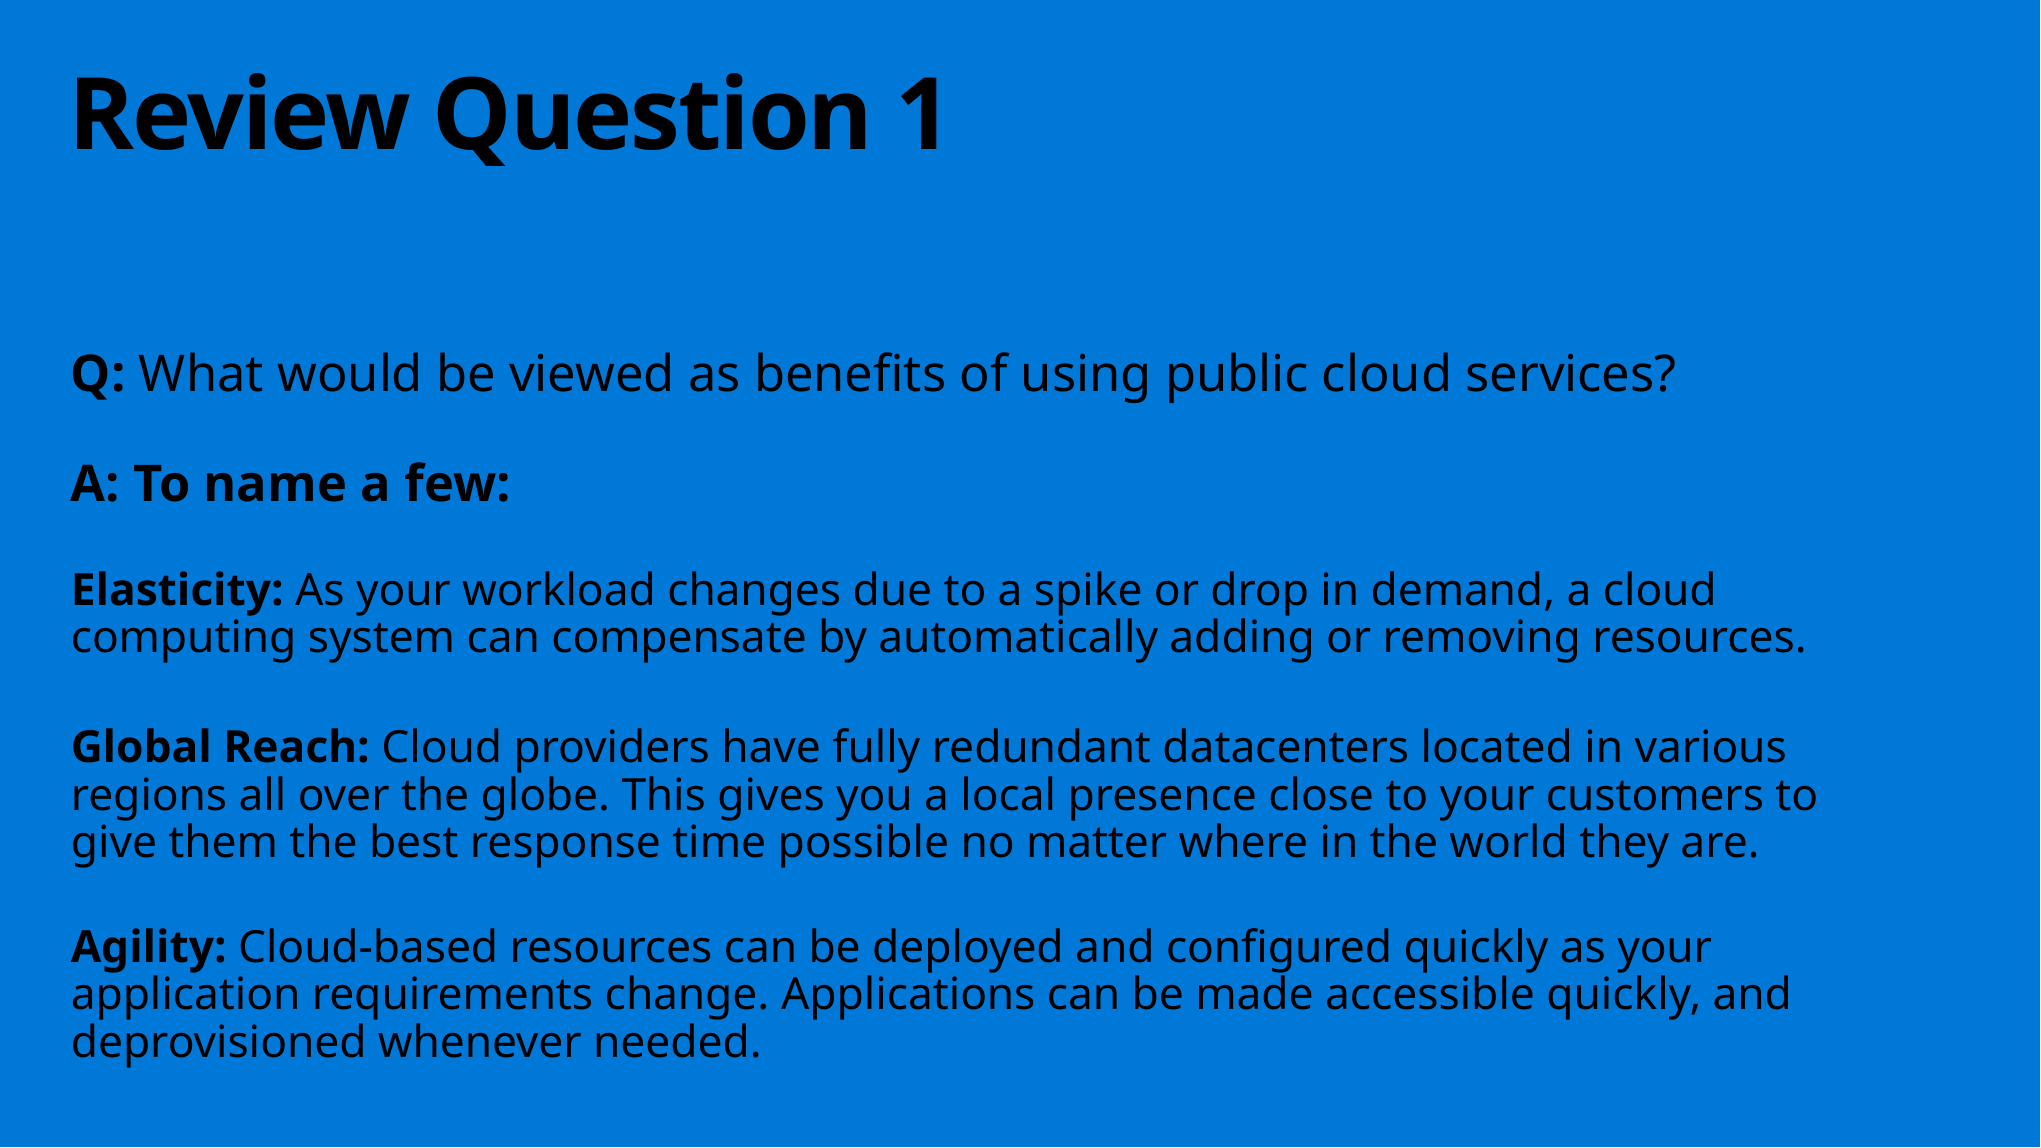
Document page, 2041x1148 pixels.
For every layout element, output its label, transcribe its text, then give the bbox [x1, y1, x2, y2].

list Q: What would be viewed as benefits of using public cloud services? A: To name a few: Elasticity: As your workload changes due to a spike or drop in demand, a cloud computing system can compensate by automatically adding or removing resources. Global Reach: Cloud providers have fully redundant datacenters located in various regions all over the globe. This gives you a local presence close to your customers to give them the best response time possible no matter where in the world they are. Agility: Cloud-based resources can be deployed and configured quickly as your application requirements change. Applications can be made accessible quickly, and deprovisioned whenever needed. [46, 333, 1890, 1087]
title Review Question 1 [44, 48, 1996, 199]
